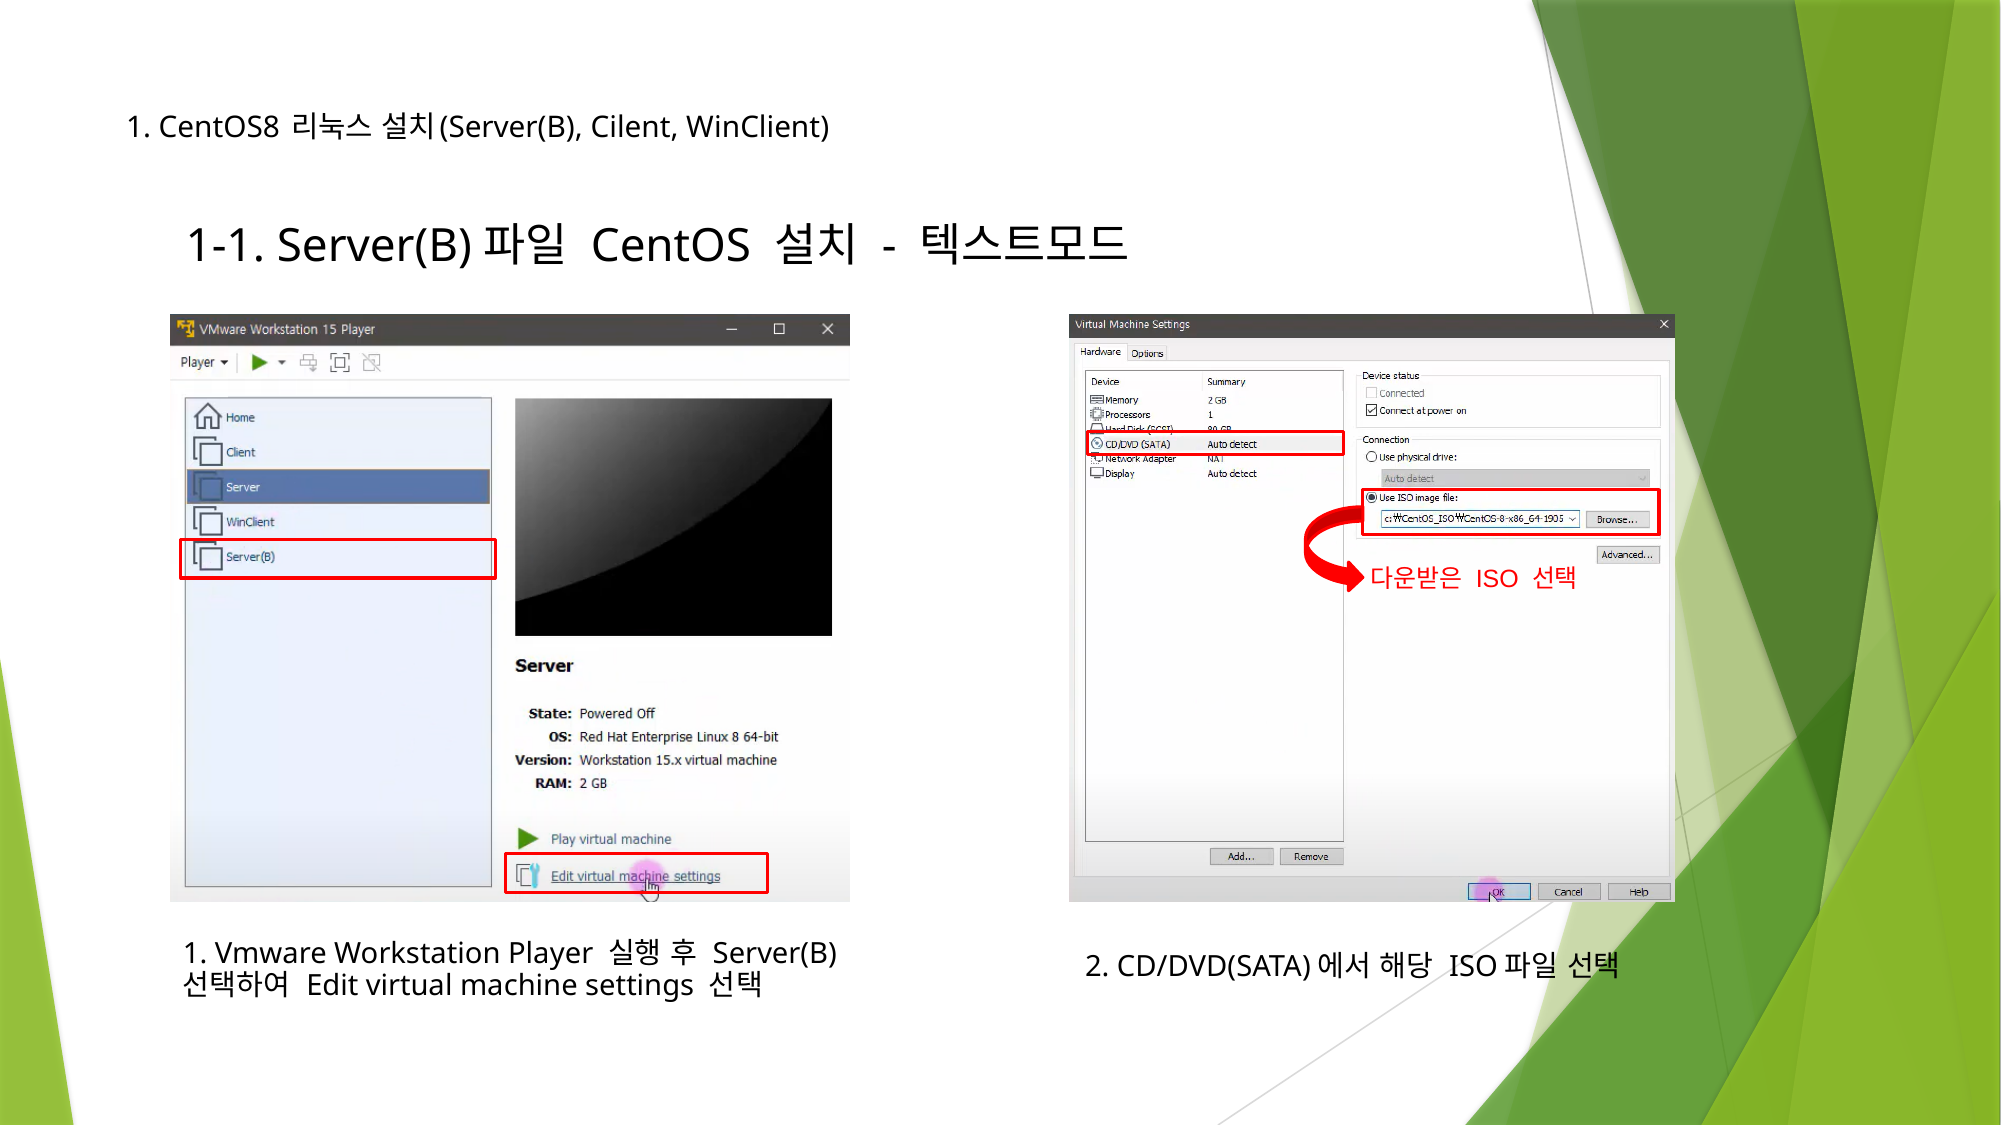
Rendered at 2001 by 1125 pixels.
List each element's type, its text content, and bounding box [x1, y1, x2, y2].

picture [1069, 313, 1676, 902]
text_box 1. Vmware Workstation Player 실행 후 Server(B) 선택하여 Edit virtual machine settings 선택 [167, 914, 902, 1026]
text_box 2. CD/DVD(SATA)에서 해당 ISO파일 선택 [1069, 911, 1675, 1024]
text_box 1-1. Server(B)파일 CentOS 설치 - 텍스트모드 [170, 191, 1191, 302]
title 1. CentOS8 리눅스 설치(Server(B), Cilent, WinClient) [111, 99, 1671, 188]
picture [170, 313, 850, 902]
